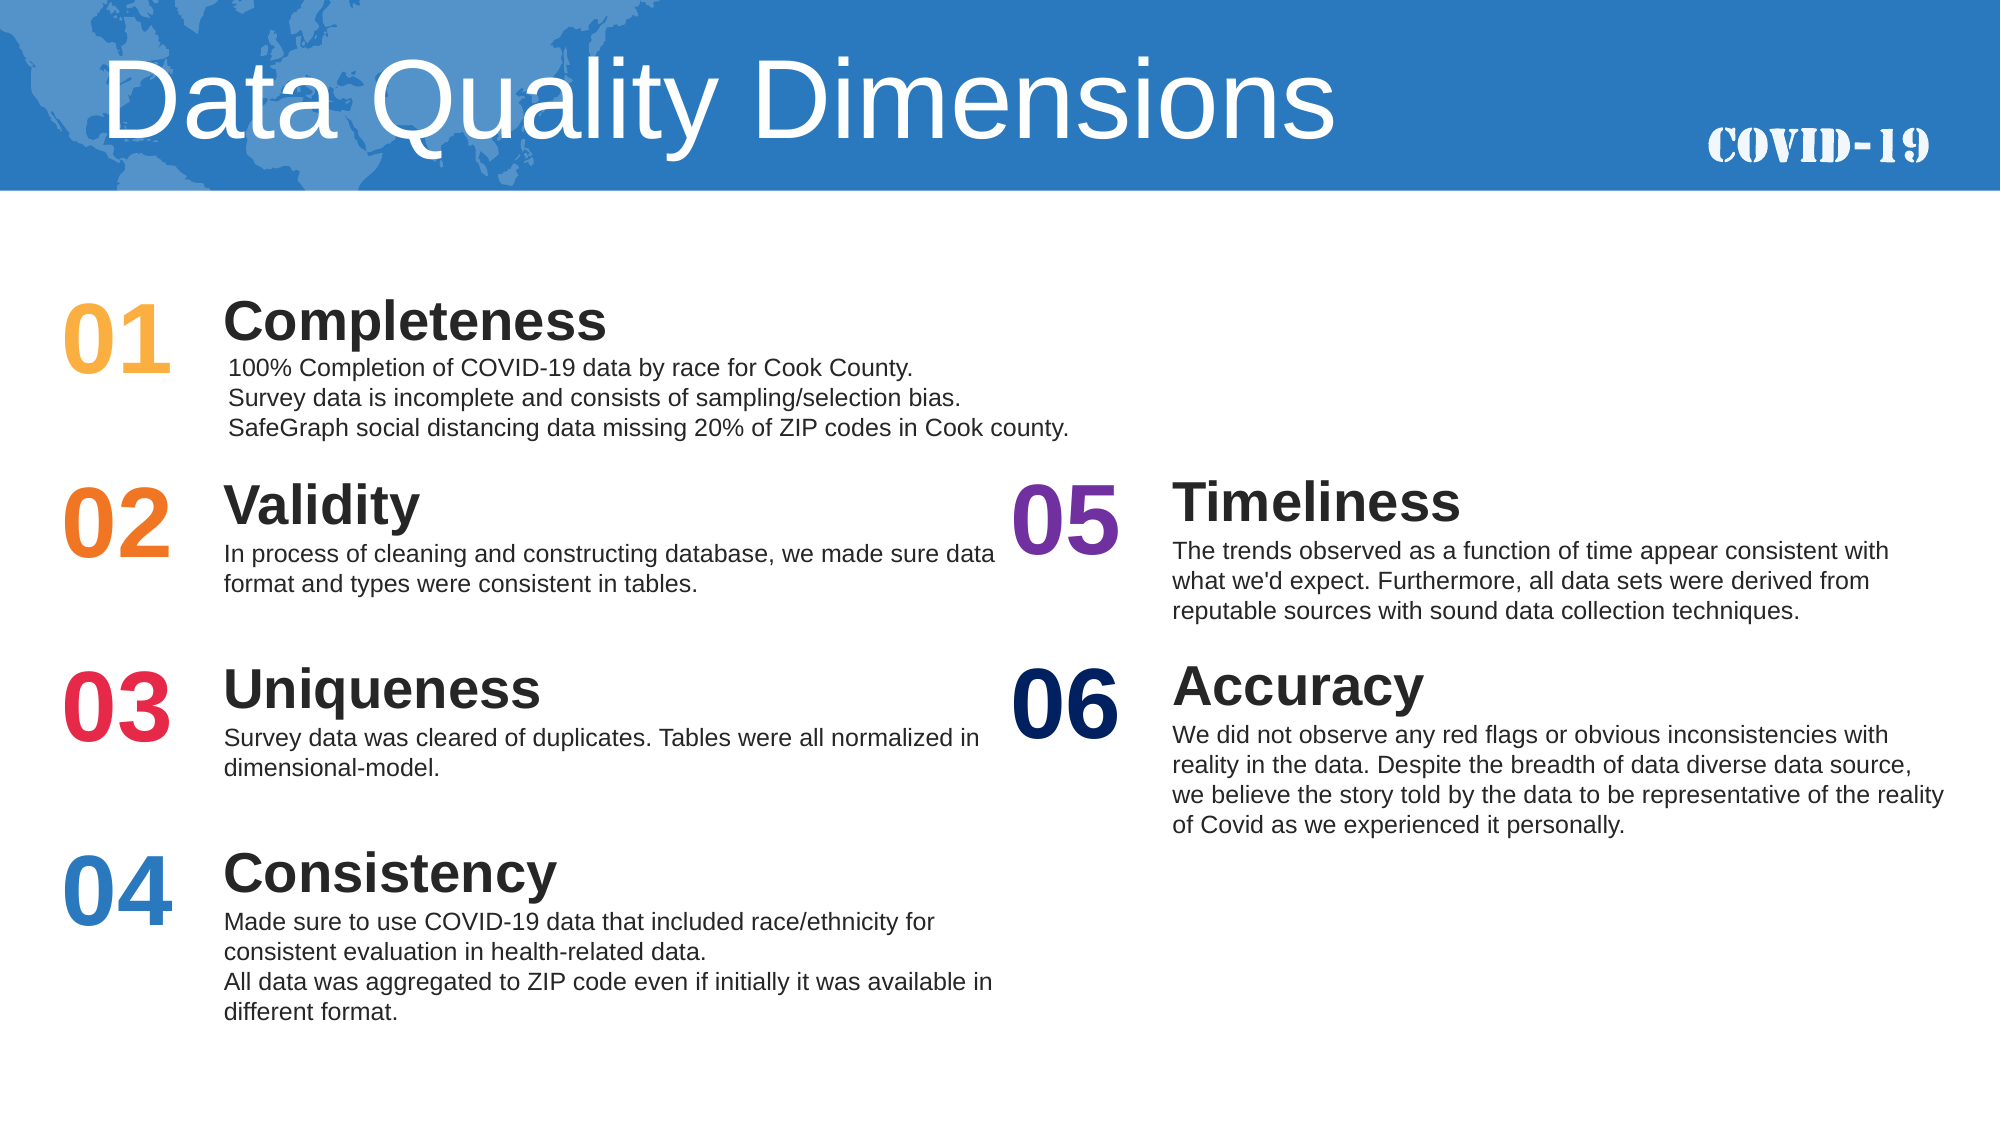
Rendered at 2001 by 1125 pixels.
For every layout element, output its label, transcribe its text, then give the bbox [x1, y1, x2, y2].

text_box 06 [987, 631, 1145, 766]
text_box 02 [38, 450, 196, 586]
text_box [205, 460, 1013, 607]
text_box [1154, 641, 1962, 848]
text_box 05 [987, 447, 1145, 582]
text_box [205, 276, 1096, 452]
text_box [205, 644, 1013, 790]
text_box 03 [38, 634, 196, 769]
text_box 01 [38, 266, 196, 402]
list Data Quality Dimensions [86, 42, 1952, 162]
text_box 04 [38, 817, 196, 953]
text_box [205, 828, 1013, 1035]
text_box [1154, 457, 1962, 634]
